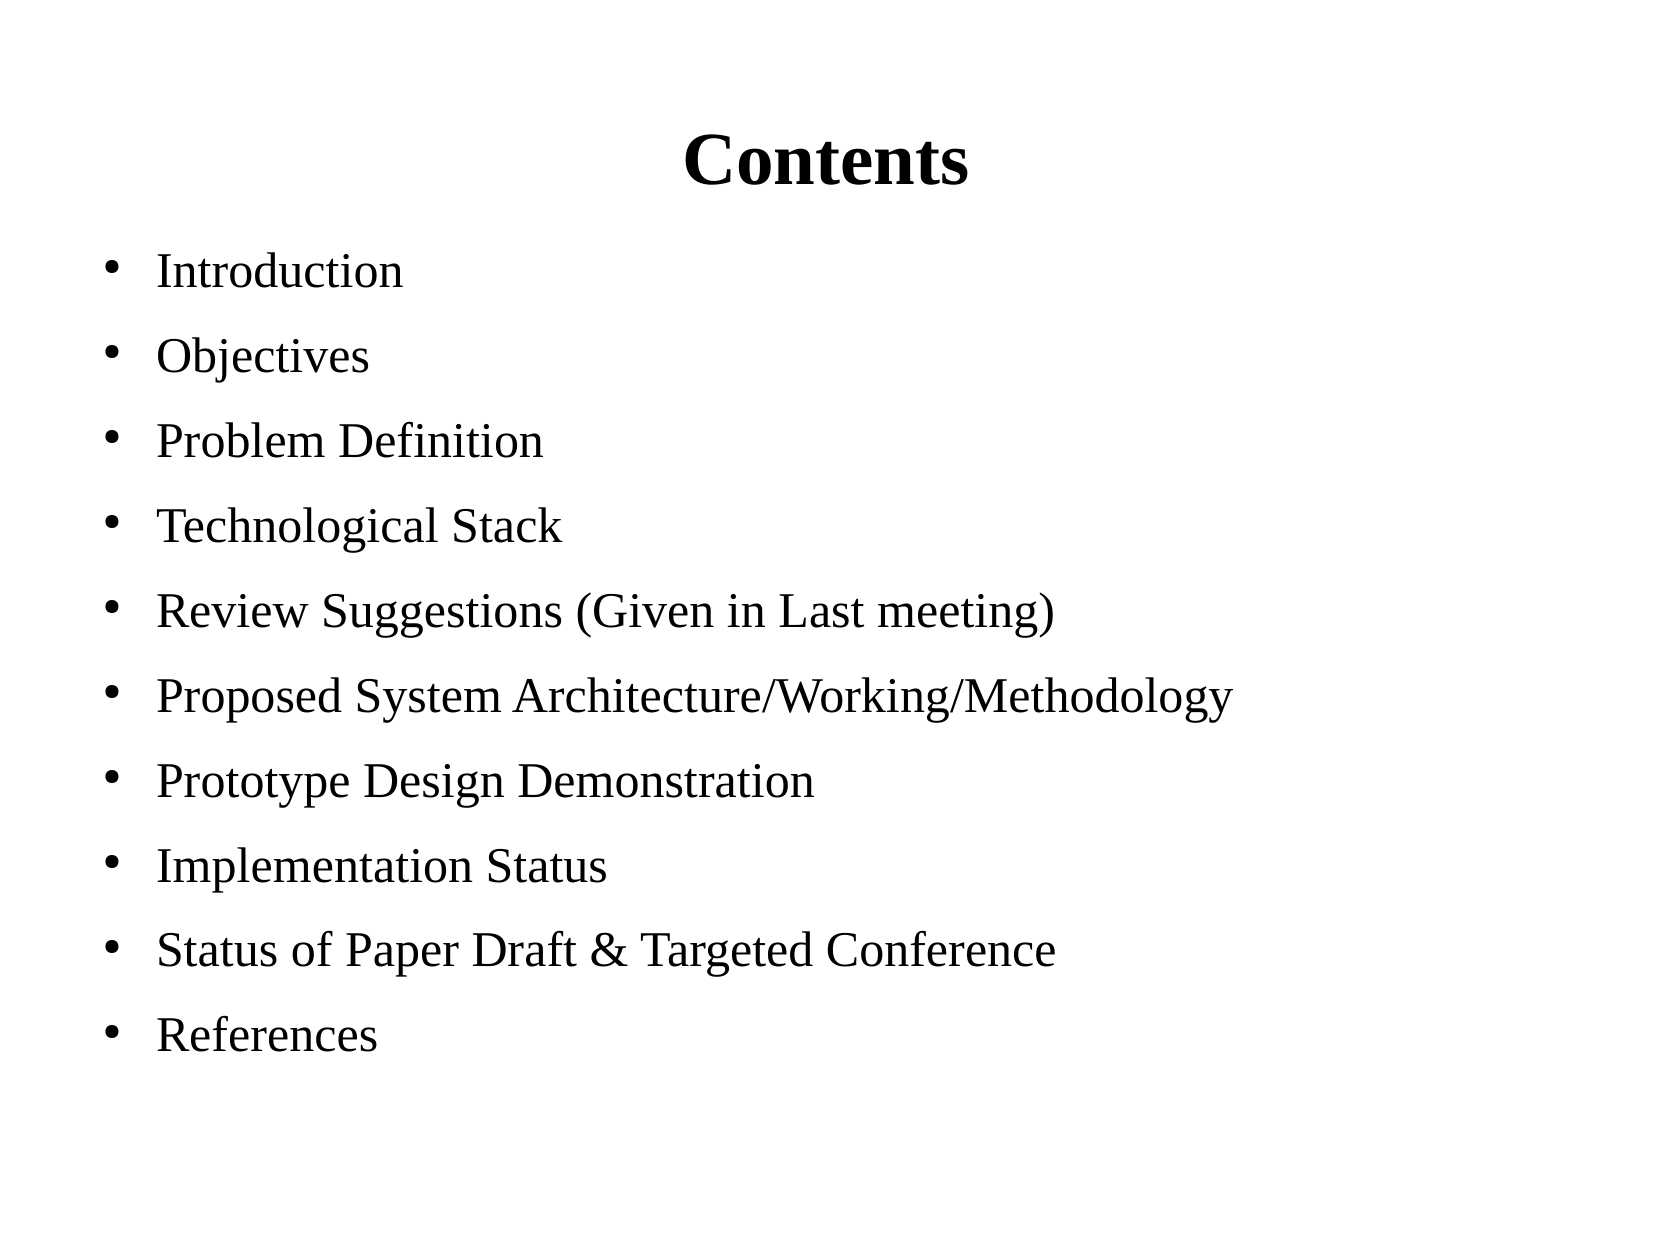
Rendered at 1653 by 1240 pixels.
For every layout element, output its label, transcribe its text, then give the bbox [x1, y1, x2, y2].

text_box Introduction Objectives Problem Definition Technological Stack Review Suggestions (Given in Last meeting) Proposed System Architecture/Working/Methodology Prototype Design Demonstration Implementation Status Status of Paper Draft & Targeted Conference References [85, 153, 1615, 1063]
text_box Contents [82, 117, 1570, 202]
